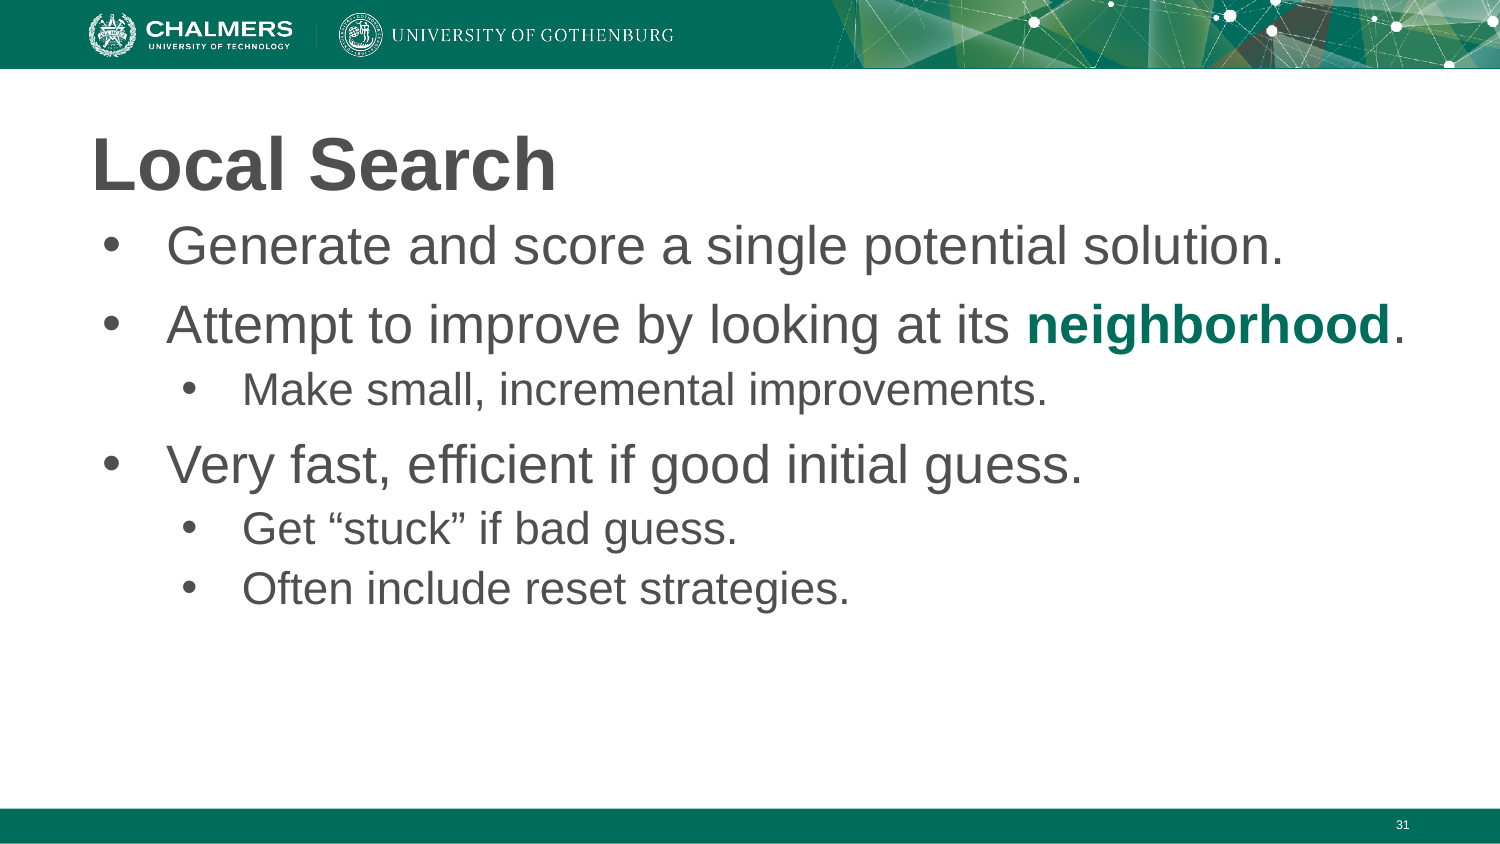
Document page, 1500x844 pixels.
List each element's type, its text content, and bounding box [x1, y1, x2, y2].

slide_number ‹#› [1074, 809, 1425, 844]
list Generate and score a single potential solution. Attempt to improve by looking at its neighborhood. Make small, incremental improvements. Very fast, efficient if good initial guess. Get “stuck” if bad guess. Often include reset strategies. [76, 210, 1425, 782]
title Local Search [76, 100, 1425, 210]
picture [64, 0, 696, 85]
picture [759, 0, 1500, 68]
